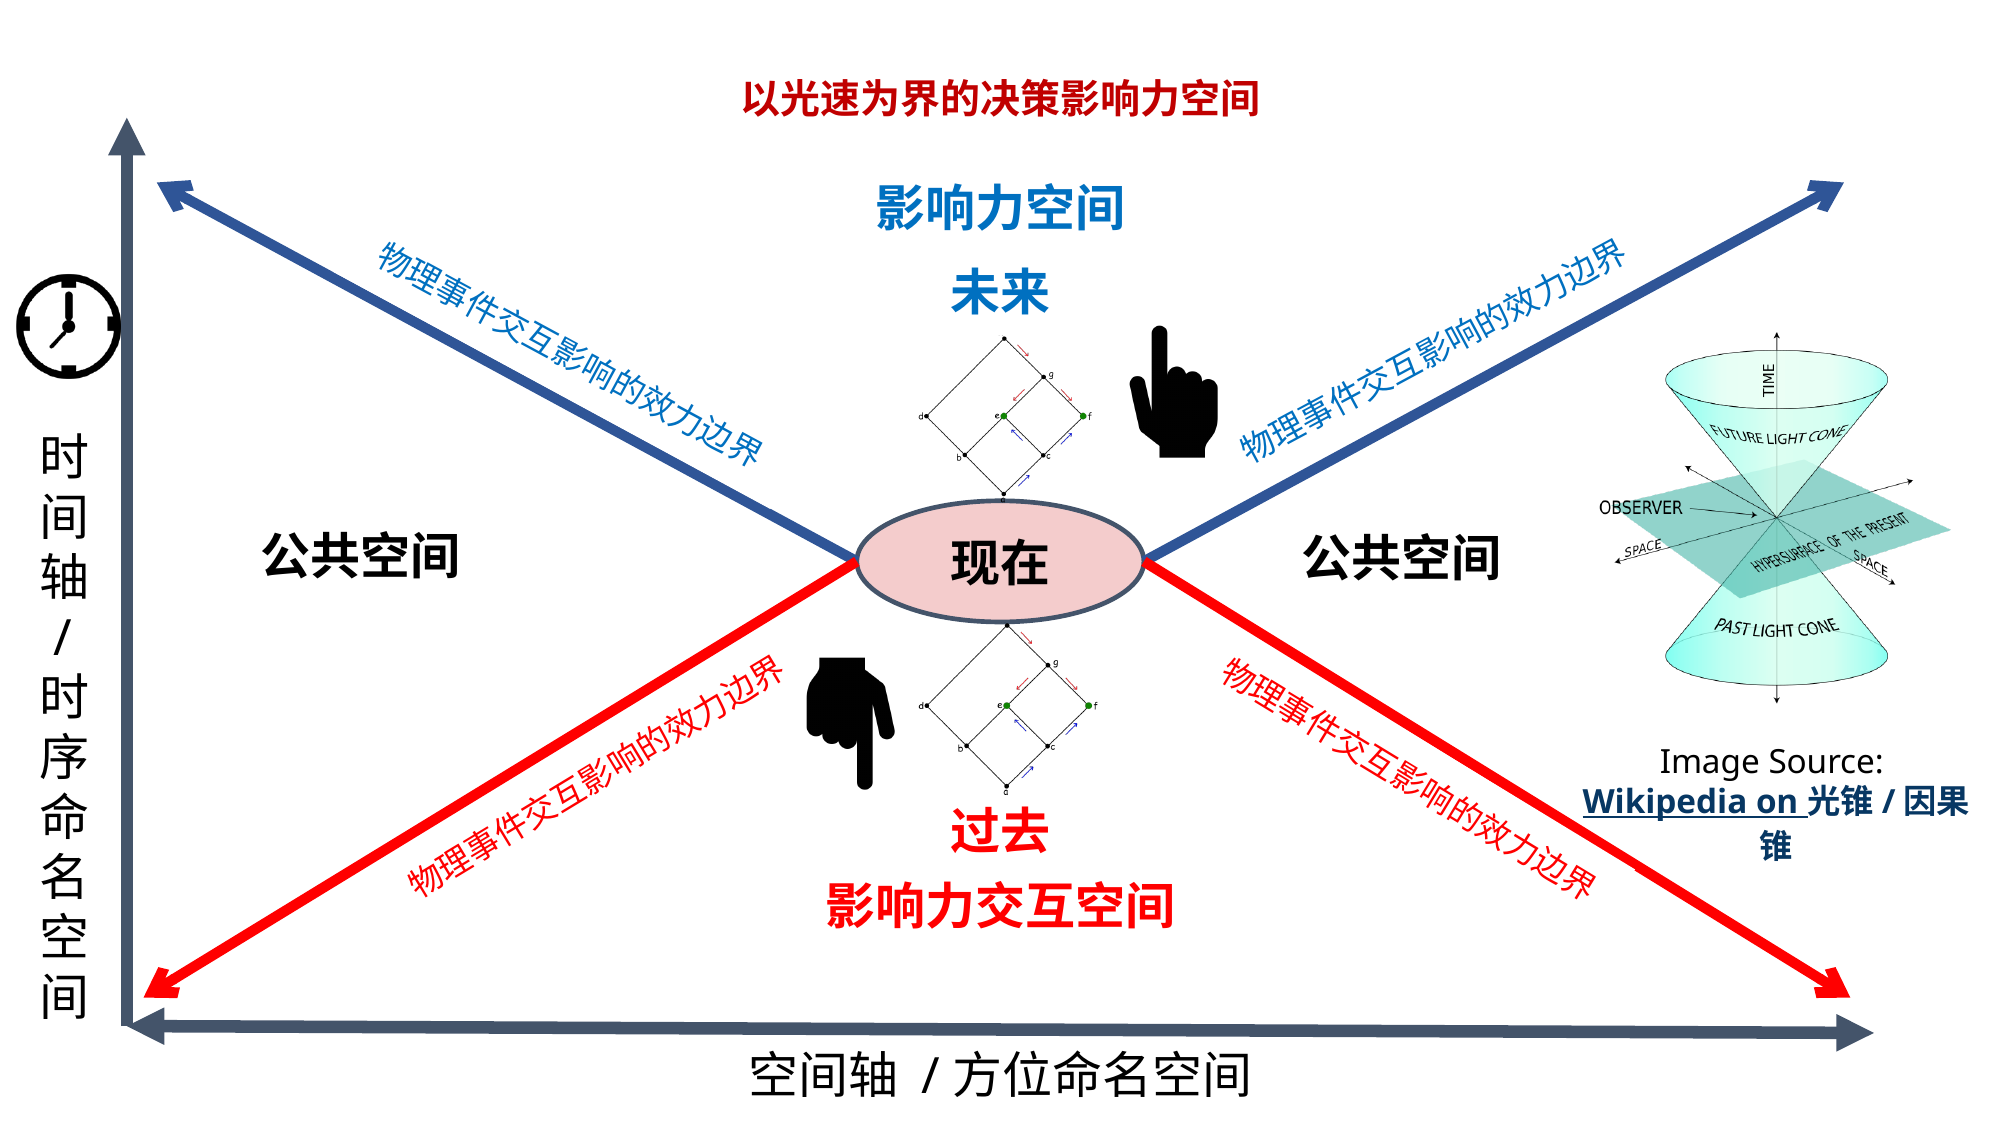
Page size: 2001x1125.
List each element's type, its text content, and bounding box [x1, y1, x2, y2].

text_box 时 间 轴 / 时序命名空间 [19, 405, 106, 1046]
picture [911, 316, 1249, 506]
picture [1590, 320, 1963, 715]
text_box 影响力交互空间 [857, 844, 1143, 966]
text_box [1143, 182, 1844, 561]
picture [775, 621, 1105, 799]
picture [10, 268, 126, 385]
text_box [143, 561, 857, 998]
text_box Image Source: Wikipedia on 光锥/因果锥 [1851, 720, 2000, 886]
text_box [1143, 561, 1851, 998]
text_box 影响力空间 [843, 146, 1157, 268]
title 以光速为界的决策影响力空间 [68, 58, 1932, 142]
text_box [156, 182, 857, 561]
text_box 过去 [857, 799, 1143, 844]
text_box 空间轴 /方位命名空间 [704, 1033, 1296, 1124]
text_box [126, 1026, 1874, 1033]
text_box 现在 [857, 506, 1143, 621]
text_box 未来 [893, 268, 1108, 333]
